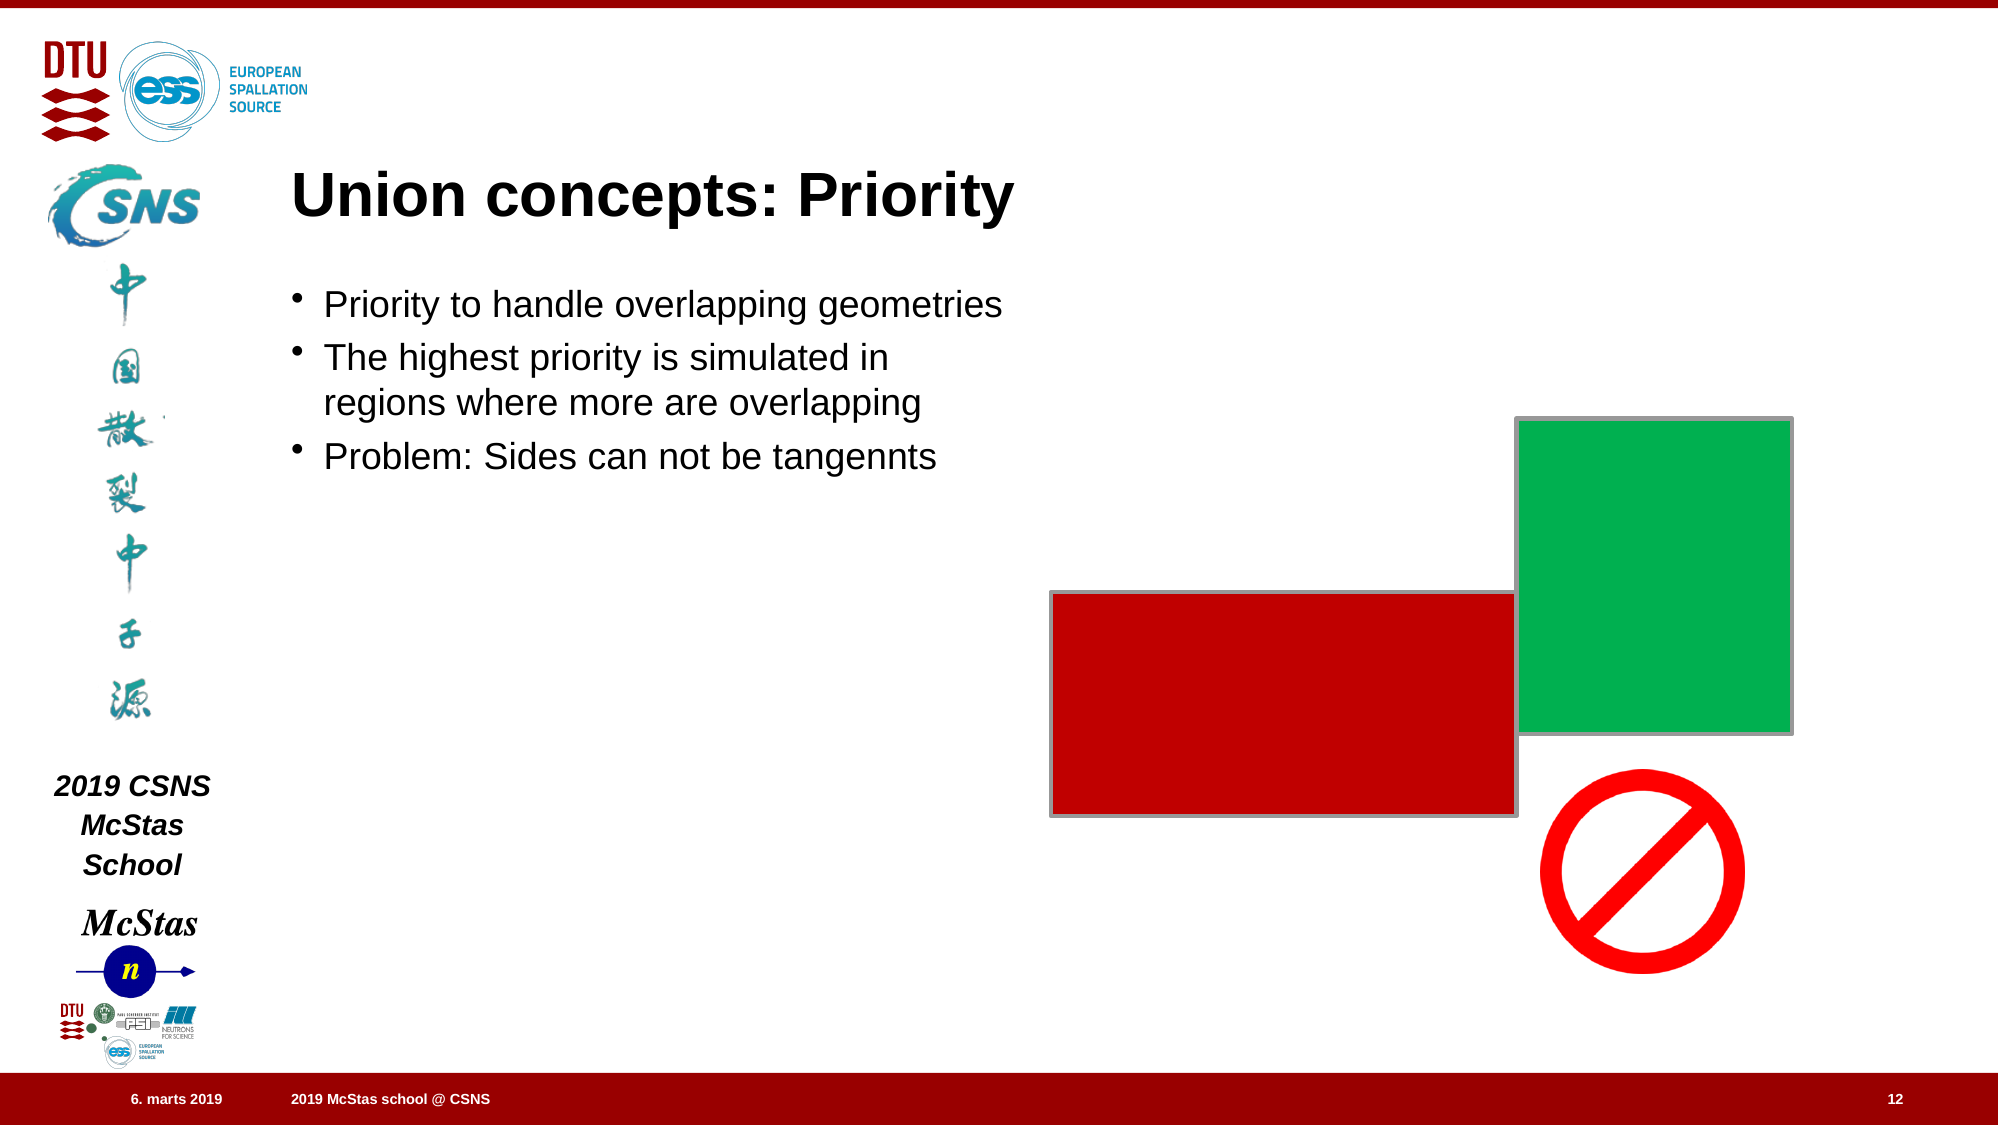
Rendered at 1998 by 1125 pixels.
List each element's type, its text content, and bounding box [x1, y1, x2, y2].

picture [48, 162, 209, 744]
text_box [1099, 279, 1823, 1026]
text_box [1050, 591, 1517, 817]
text_box [1516, 418, 1792, 735]
picture [86, 1003, 197, 1069]
picture [59, 908, 213, 999]
picture [119, 41, 307, 142]
slide_number 12 [1886, 1088, 1909, 1110]
picture [116, 1013, 160, 1030]
picture [1540, 769, 1745, 974]
list Priority to handle overlapping geometries The highest priority is simulated in regions where more are overlapping Problem: Sides can not be tangennts [290, 279, 1016, 1027]
title Union concepts: Priority [290, 69, 1135, 230]
